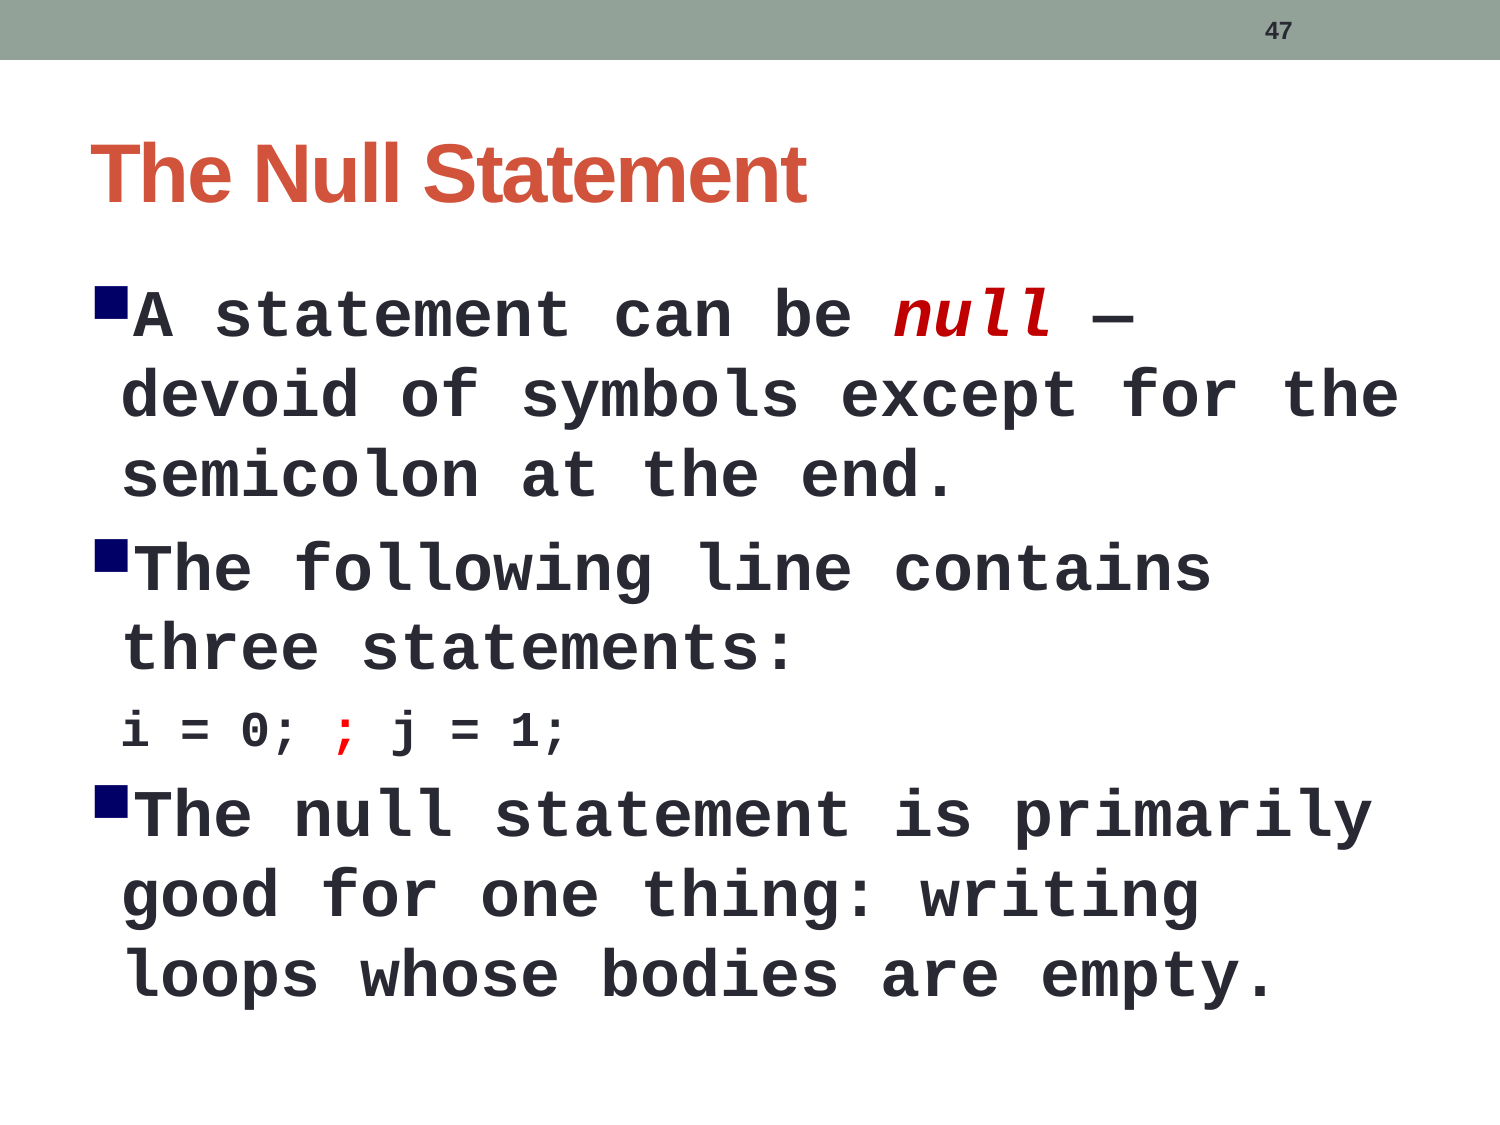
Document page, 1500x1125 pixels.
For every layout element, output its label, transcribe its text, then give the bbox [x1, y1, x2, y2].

title The Null Statement [75, 87, 1425, 250]
slide_number 47 [1250, 3, 1425, 57]
list A statement can be null — devoid of symbols except for the semicolon at the end. The following line contains three statements: i = 0; ; j = 1; The null statement is primarily good for one thing: writing loops whose bodies are empty. [75, 262, 1425, 1063]
